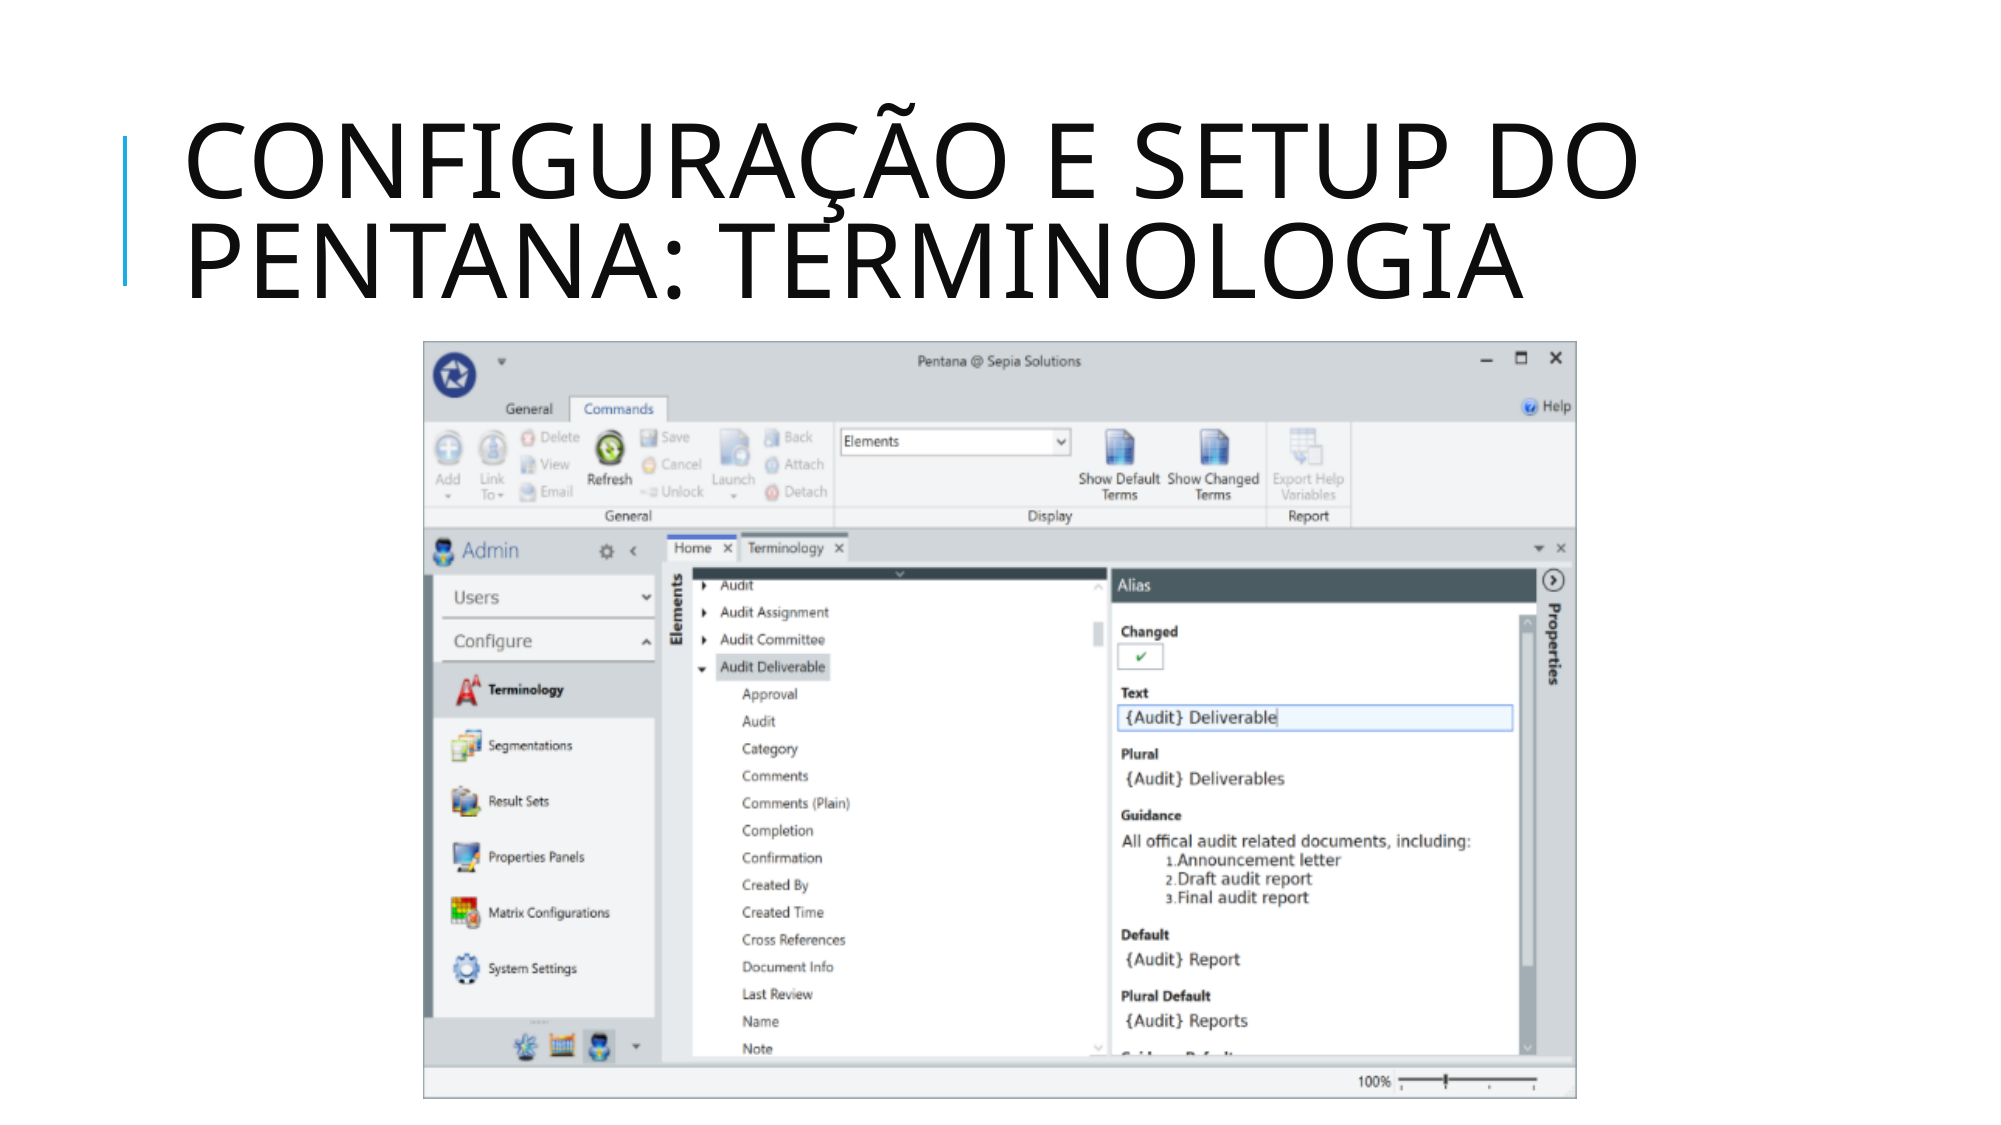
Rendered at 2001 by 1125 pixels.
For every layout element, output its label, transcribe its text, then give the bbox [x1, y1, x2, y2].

picture [423, 341, 1577, 1100]
title Configuração e setup do Pentana: Terminologia [168, 96, 1763, 342]
